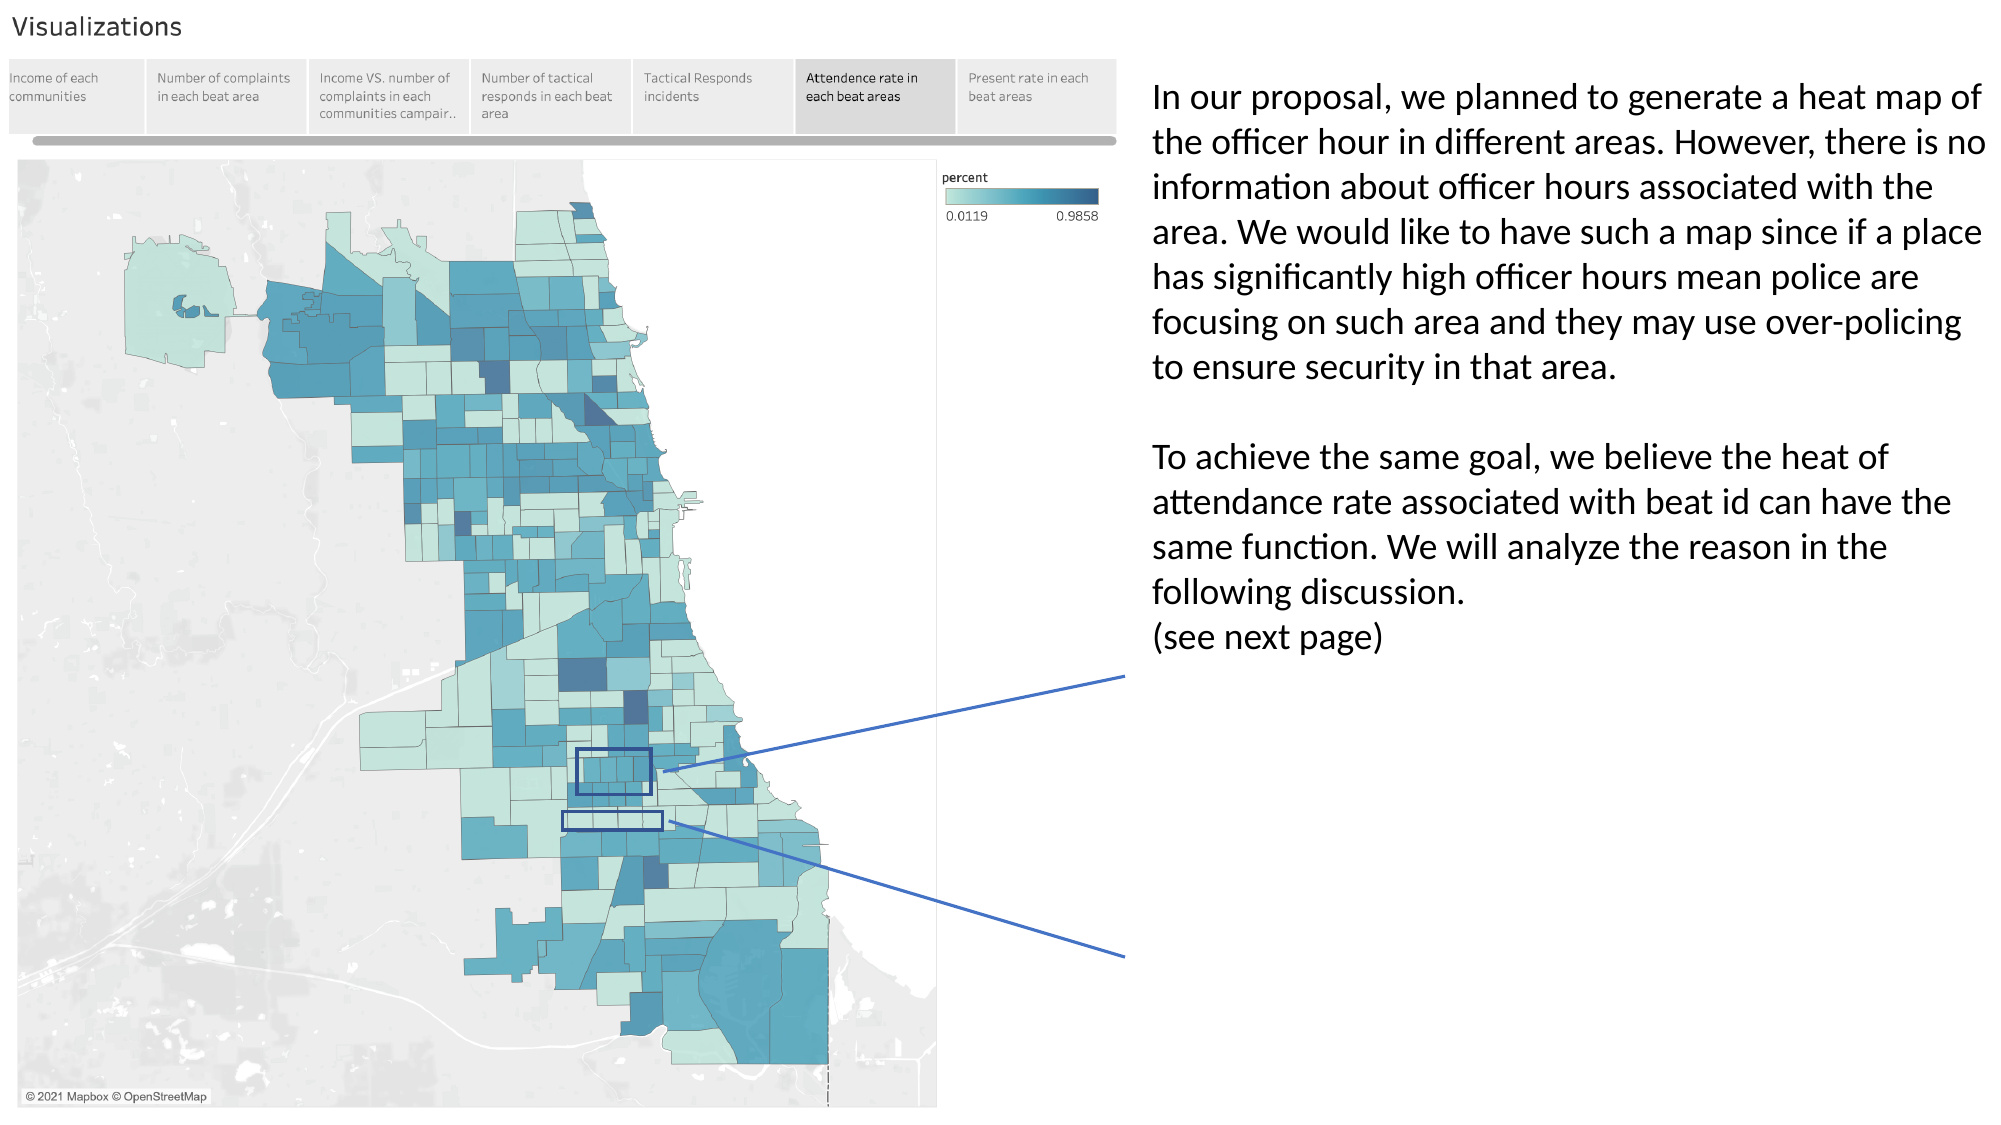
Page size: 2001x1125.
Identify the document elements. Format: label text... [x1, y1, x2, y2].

text_box In our proposal, we planned to generate a heat map of the officer hour in different areas. However, there is no information about officer hours associated with the area. We would like to have such a map since if a place has significantly high officer hours mean police are focusing on such area and they may use over-policing to ensure security in that area. To achieve the same goal, we believe the heat of attendance rate associated with beat id can have the same function. We will analyze the reason in the following discussion. (see next page) [1144, 64, 2000, 664]
picture [0, 0, 1126, 1125]
